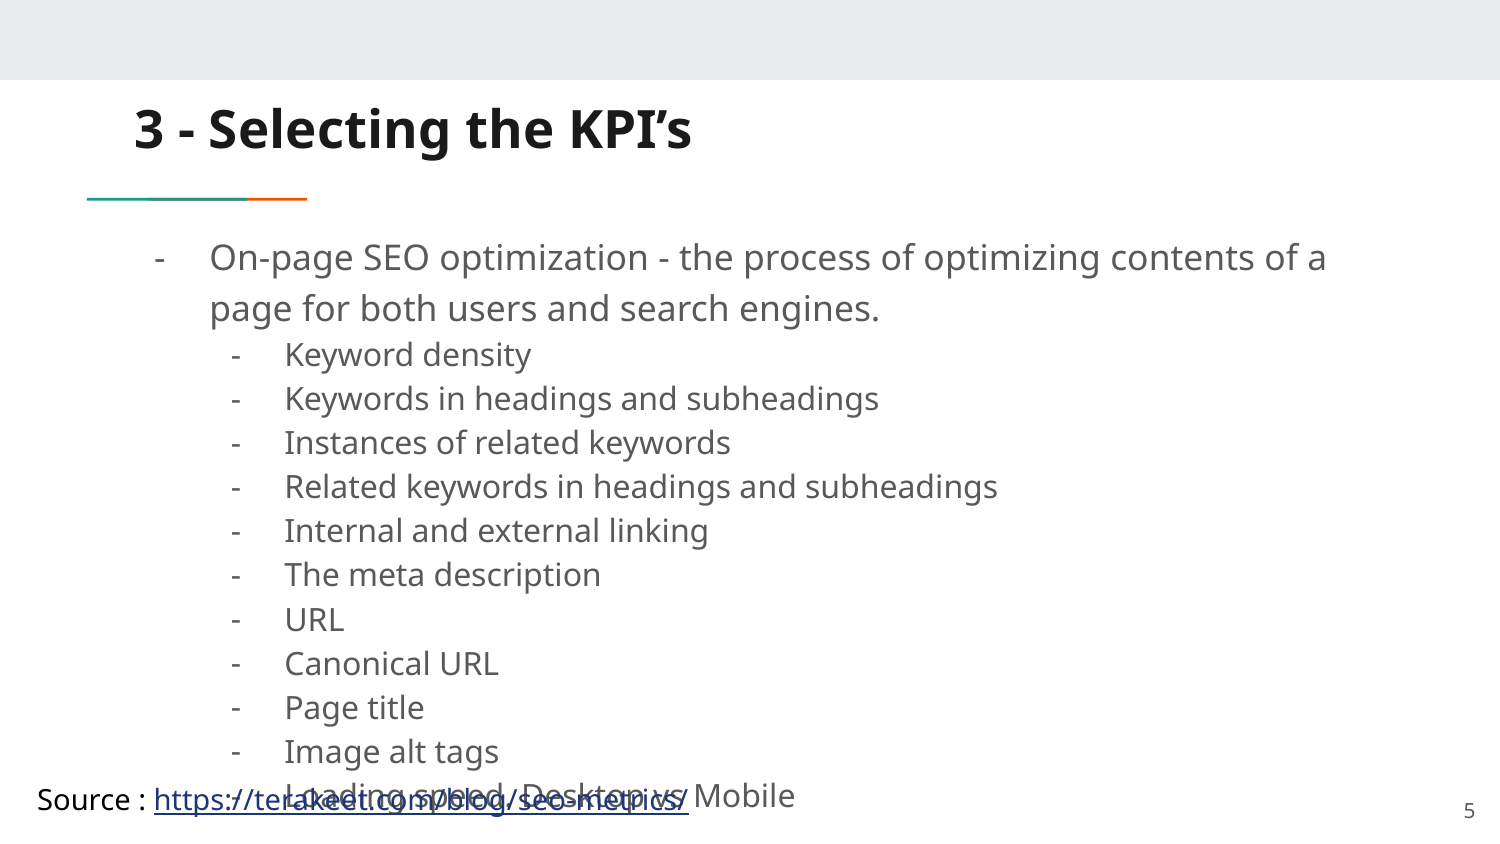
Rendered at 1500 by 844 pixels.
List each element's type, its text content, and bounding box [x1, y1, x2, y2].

title 3 - Selecting the KPI’s [119, 80, 1381, 169]
slide_number ‹#› [1400, 779, 1491, 844]
text_box Source : https://terakeet.com/blog/seo-metrics/ [22, 766, 750, 837]
list On-page SEO optimization - the process of optimizing contents of a page for both users and search engines. Keyword density Keywords in headings and subheadings Instances of related keywords Related keywords in headings and subheadings Internal and external linking The meta description URL Canonical URL Page title Image alt tags Loading speed. Desktop vs Mobile [119, 211, 1381, 844]
